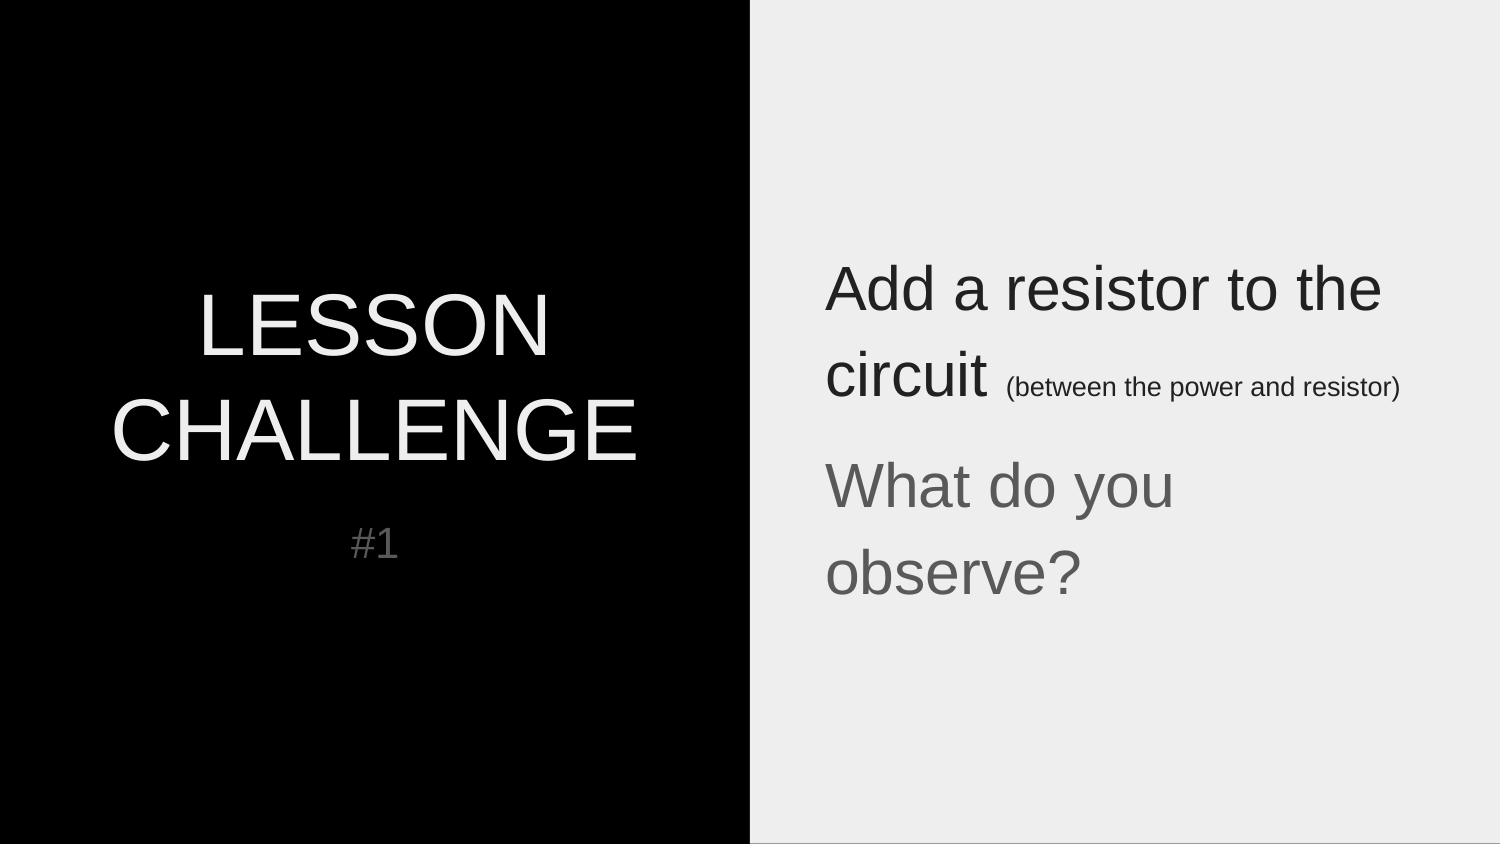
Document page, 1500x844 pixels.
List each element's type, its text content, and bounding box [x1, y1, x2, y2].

list Add a resistor to the circuit (between the power and resistor) What do you observe? [810, 118, 1440, 725]
title LESSON CHALLENGE [43, 250, 708, 494]
subtitle #1 [43, 500, 708, 584]
